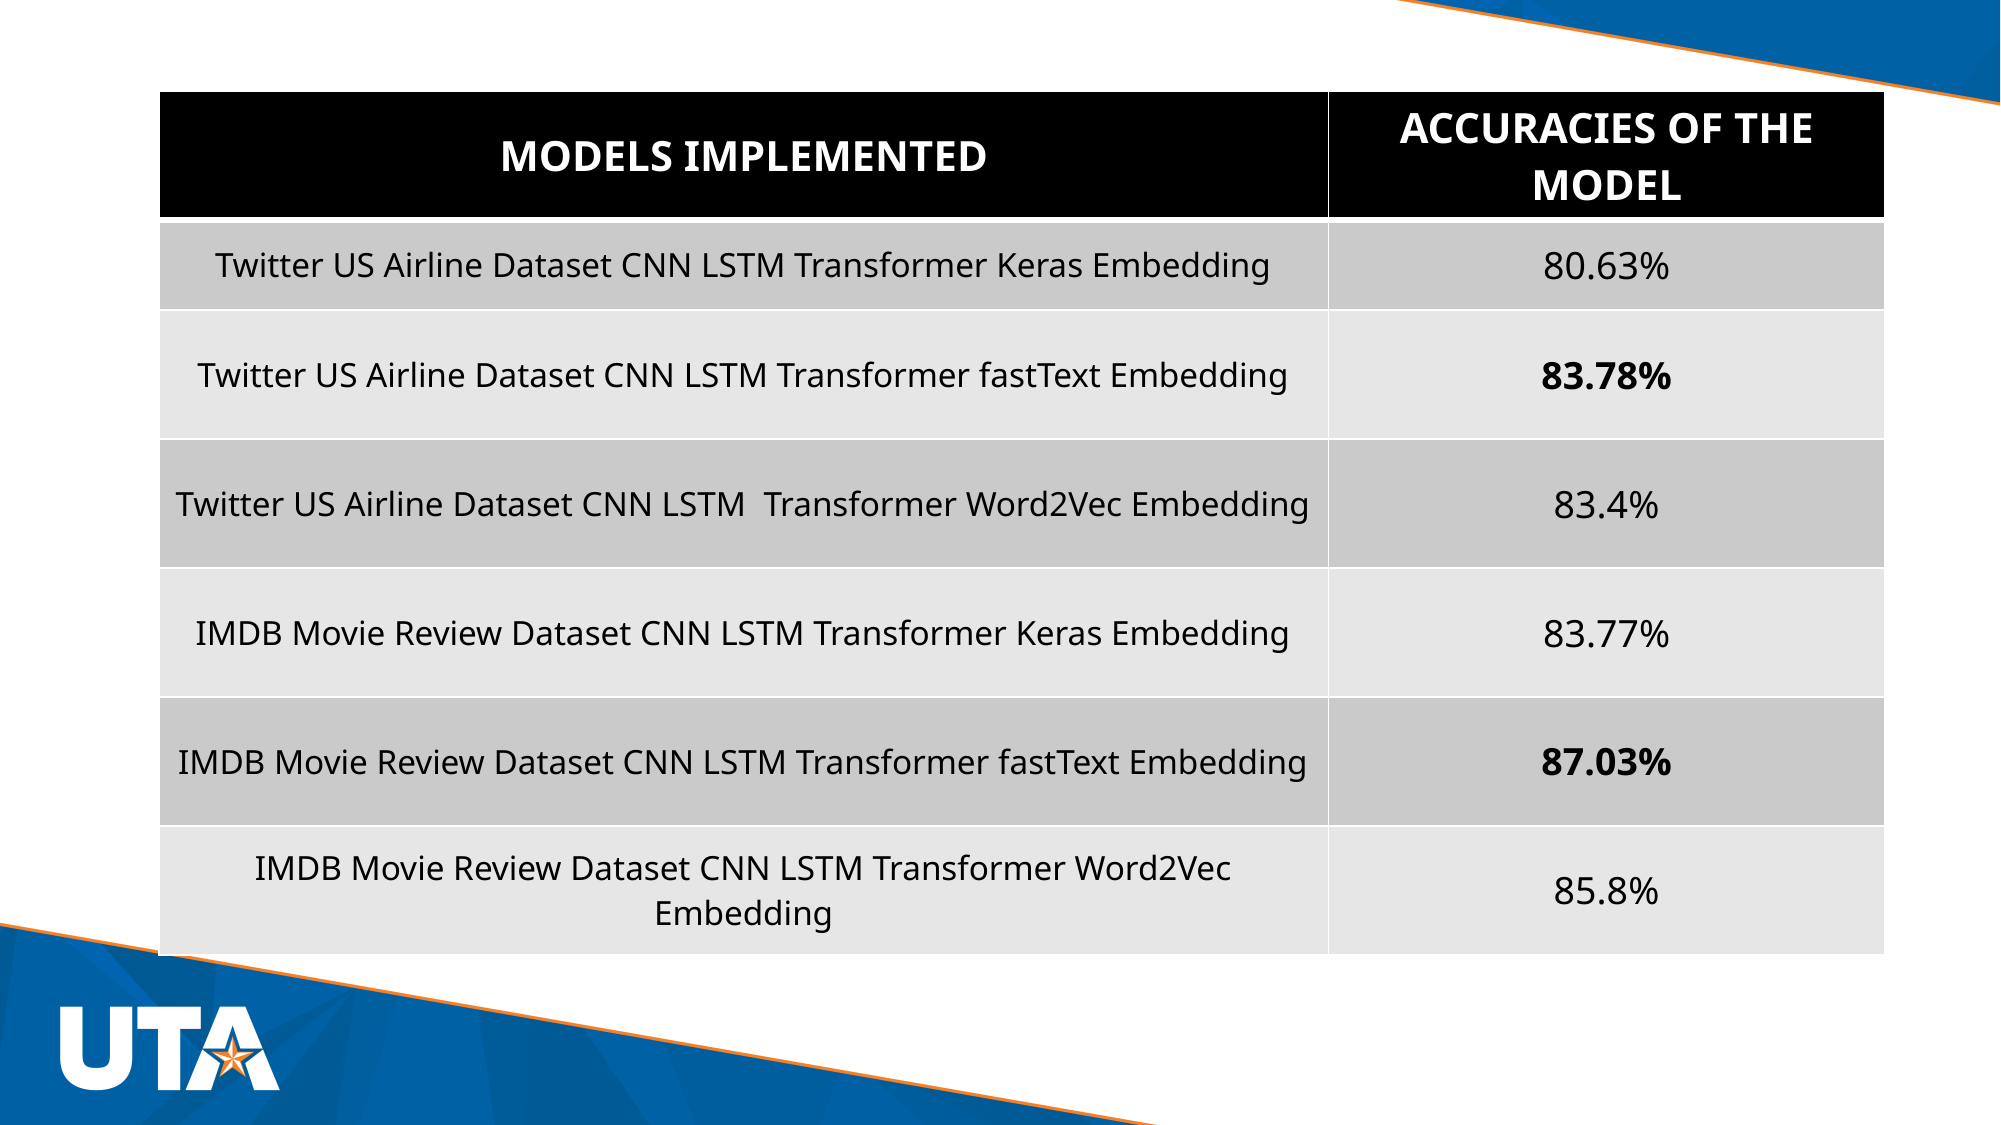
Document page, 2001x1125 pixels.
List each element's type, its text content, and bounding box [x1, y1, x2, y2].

table_header MODELS IMPLEMENTED [160, 92, 1328, 217]
table_cell 87.03% [1329, 698, 1884, 825]
table_cell Twitter US Airline Dataset CNN LSTM Transformer Keras Embedding [160, 223, 1328, 309]
table_cell Twitter US Airline Dataset CNN LSTM Transformer fastText Embedding [160, 311, 1328, 438]
table_cell Twitter US Airline Dataset CNN LSTM Transformer Word2Vec Embedding [160, 440, 1328, 567]
table_cell IMDB Movie Review Dataset CNN LSTM Transformer fastText Embedding [160, 698, 1328, 825]
table_cell IMDB Movie Review Dataset CNN LSTM Transformer Keras Embedding [160, 569, 1328, 696]
table_cell 83.78% [1329, 311, 1884, 438]
table_cell 85.8% [1329, 827, 1884, 954]
table_cell 83.77% [1329, 569, 1884, 696]
table_header ACCURACIES OF THE MODEL [1329, 92, 1884, 217]
table_cell IMDB Movie Review Dataset CNN LSTM Transformer Word2Vec Embedding [160, 827, 1328, 954]
picture [0, 0, 2001, 1125]
table_cell 83.4% [1329, 440, 1884, 567]
table_cell 80.63% [1329, 223, 1884, 309]
